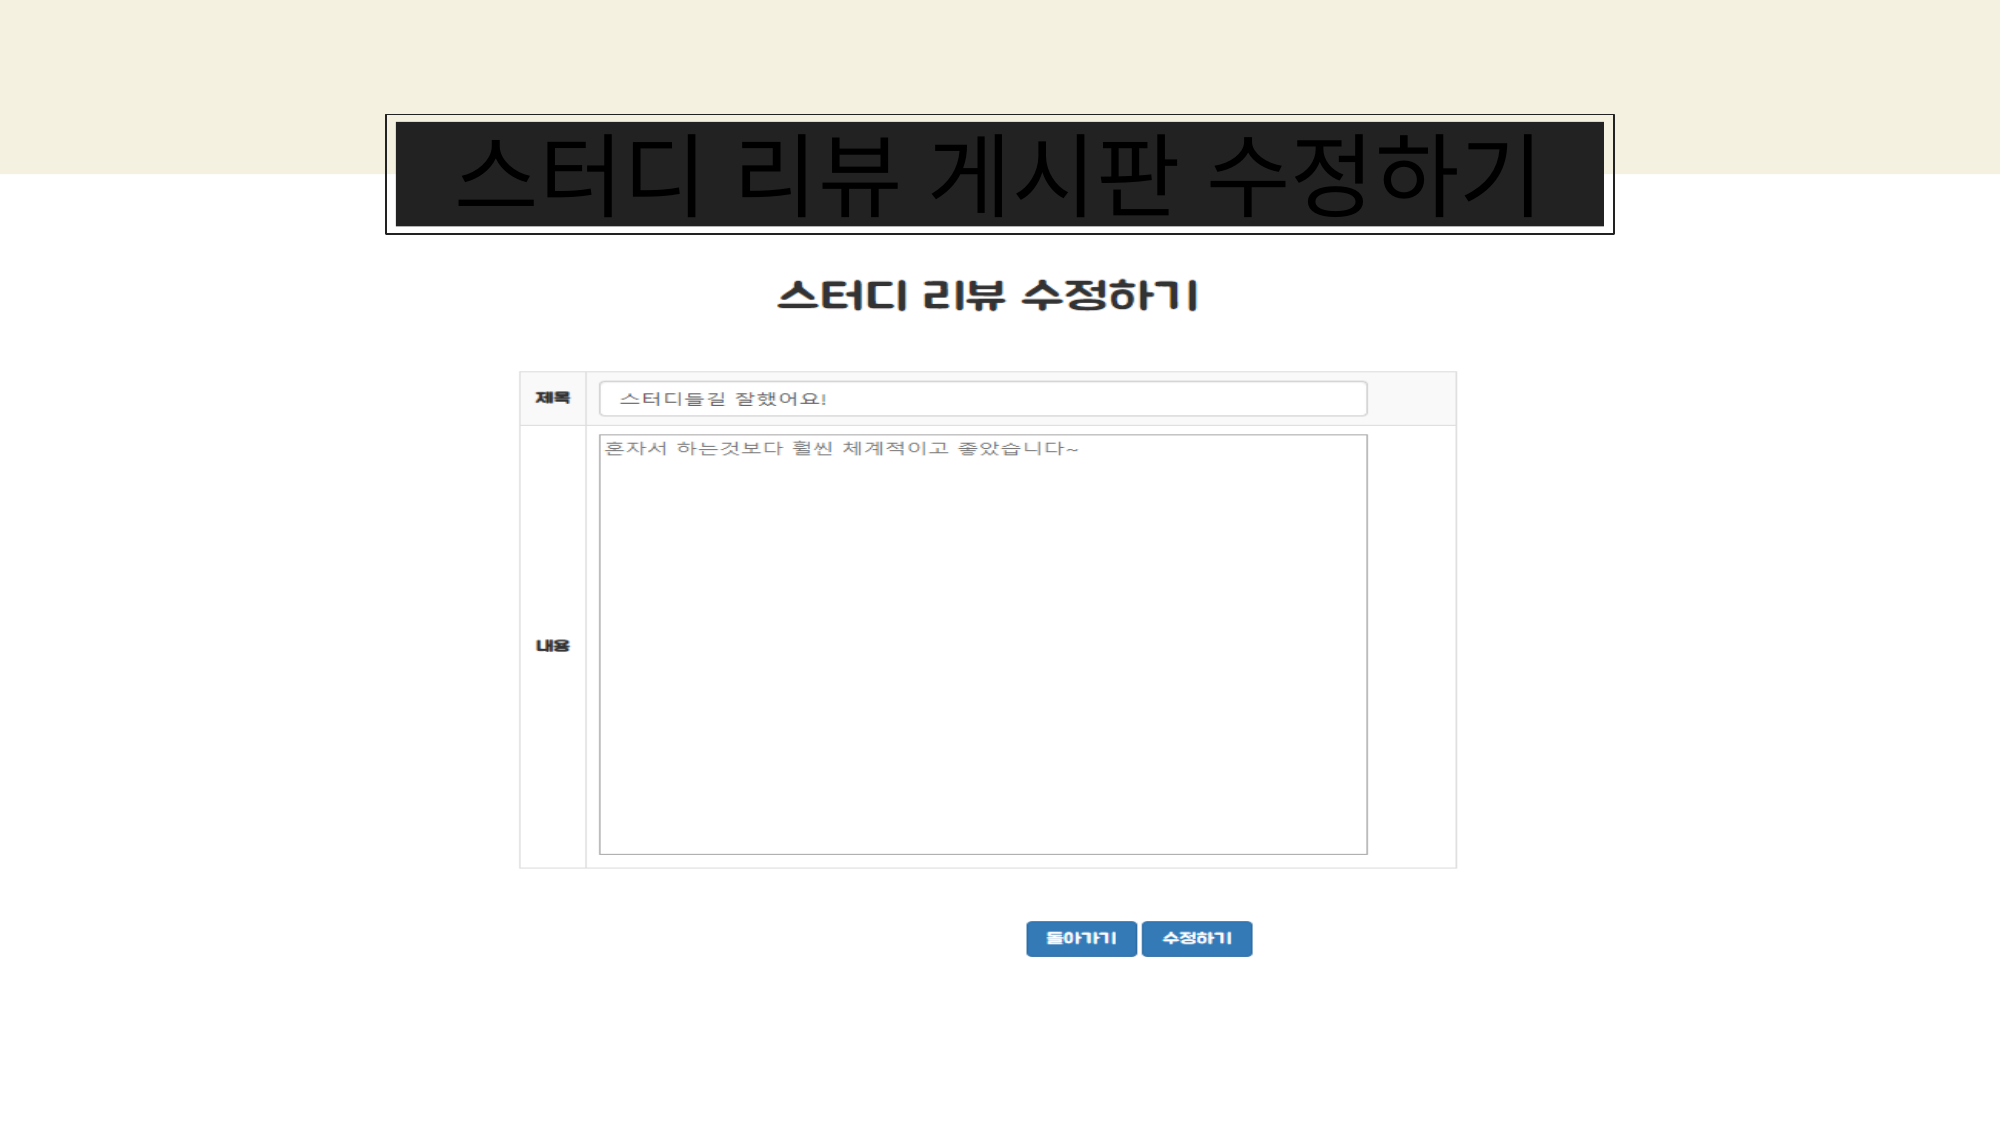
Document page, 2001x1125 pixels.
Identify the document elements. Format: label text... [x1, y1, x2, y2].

picture [421, 264, 1708, 958]
title 스터디 리뷰 게시판 수정하기 [395, 121, 1604, 227]
